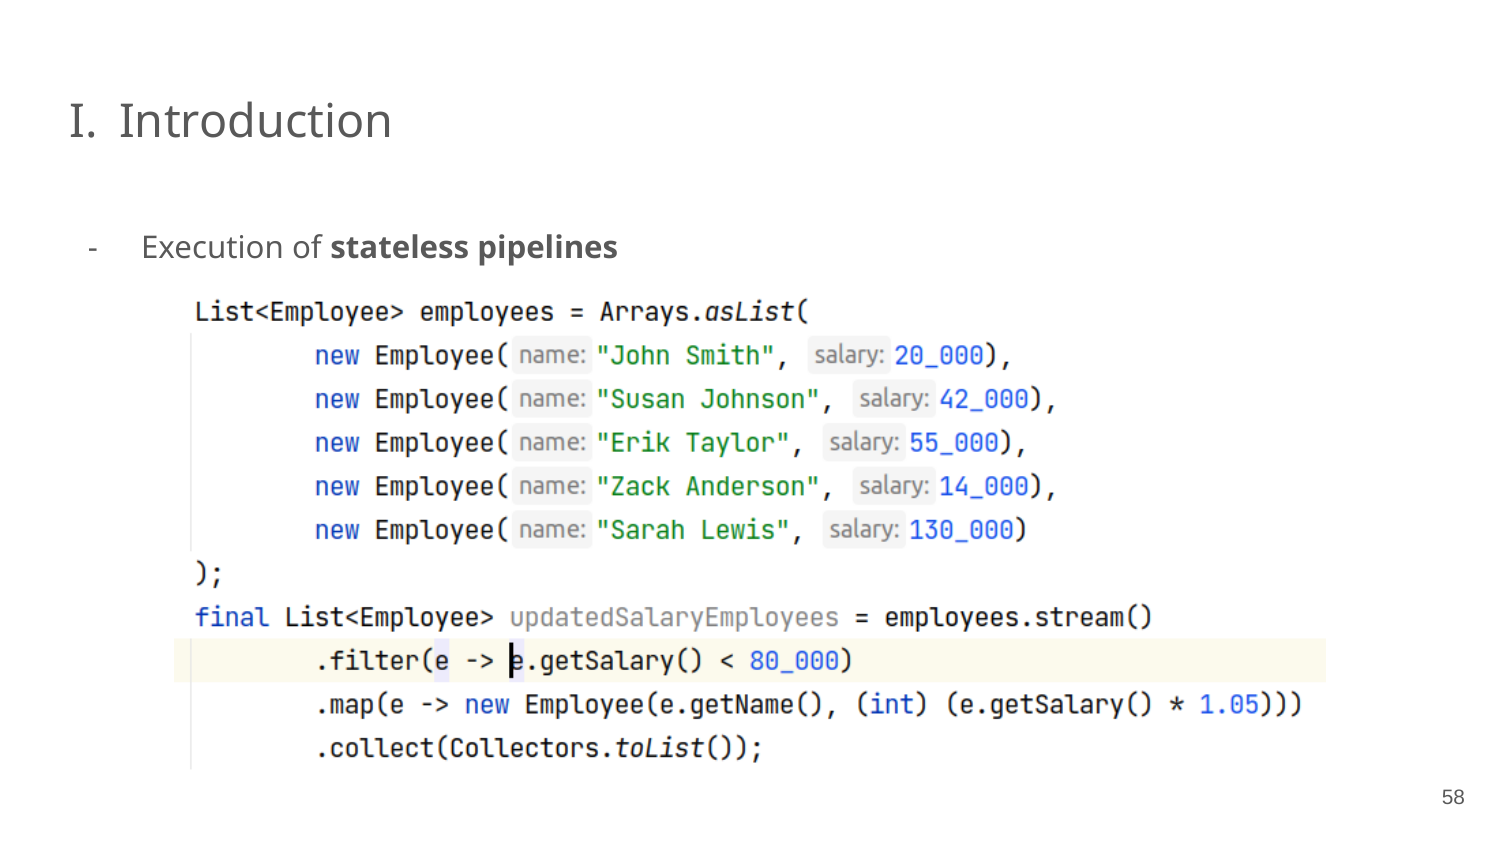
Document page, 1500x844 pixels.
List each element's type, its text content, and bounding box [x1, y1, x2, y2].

title Introduction [51, 72, 1449, 167]
list Execution of stateless pipelines [51, 189, 1449, 750]
slide_number 58 [1389, 764, 1480, 830]
picture [174, 290, 1326, 775]
